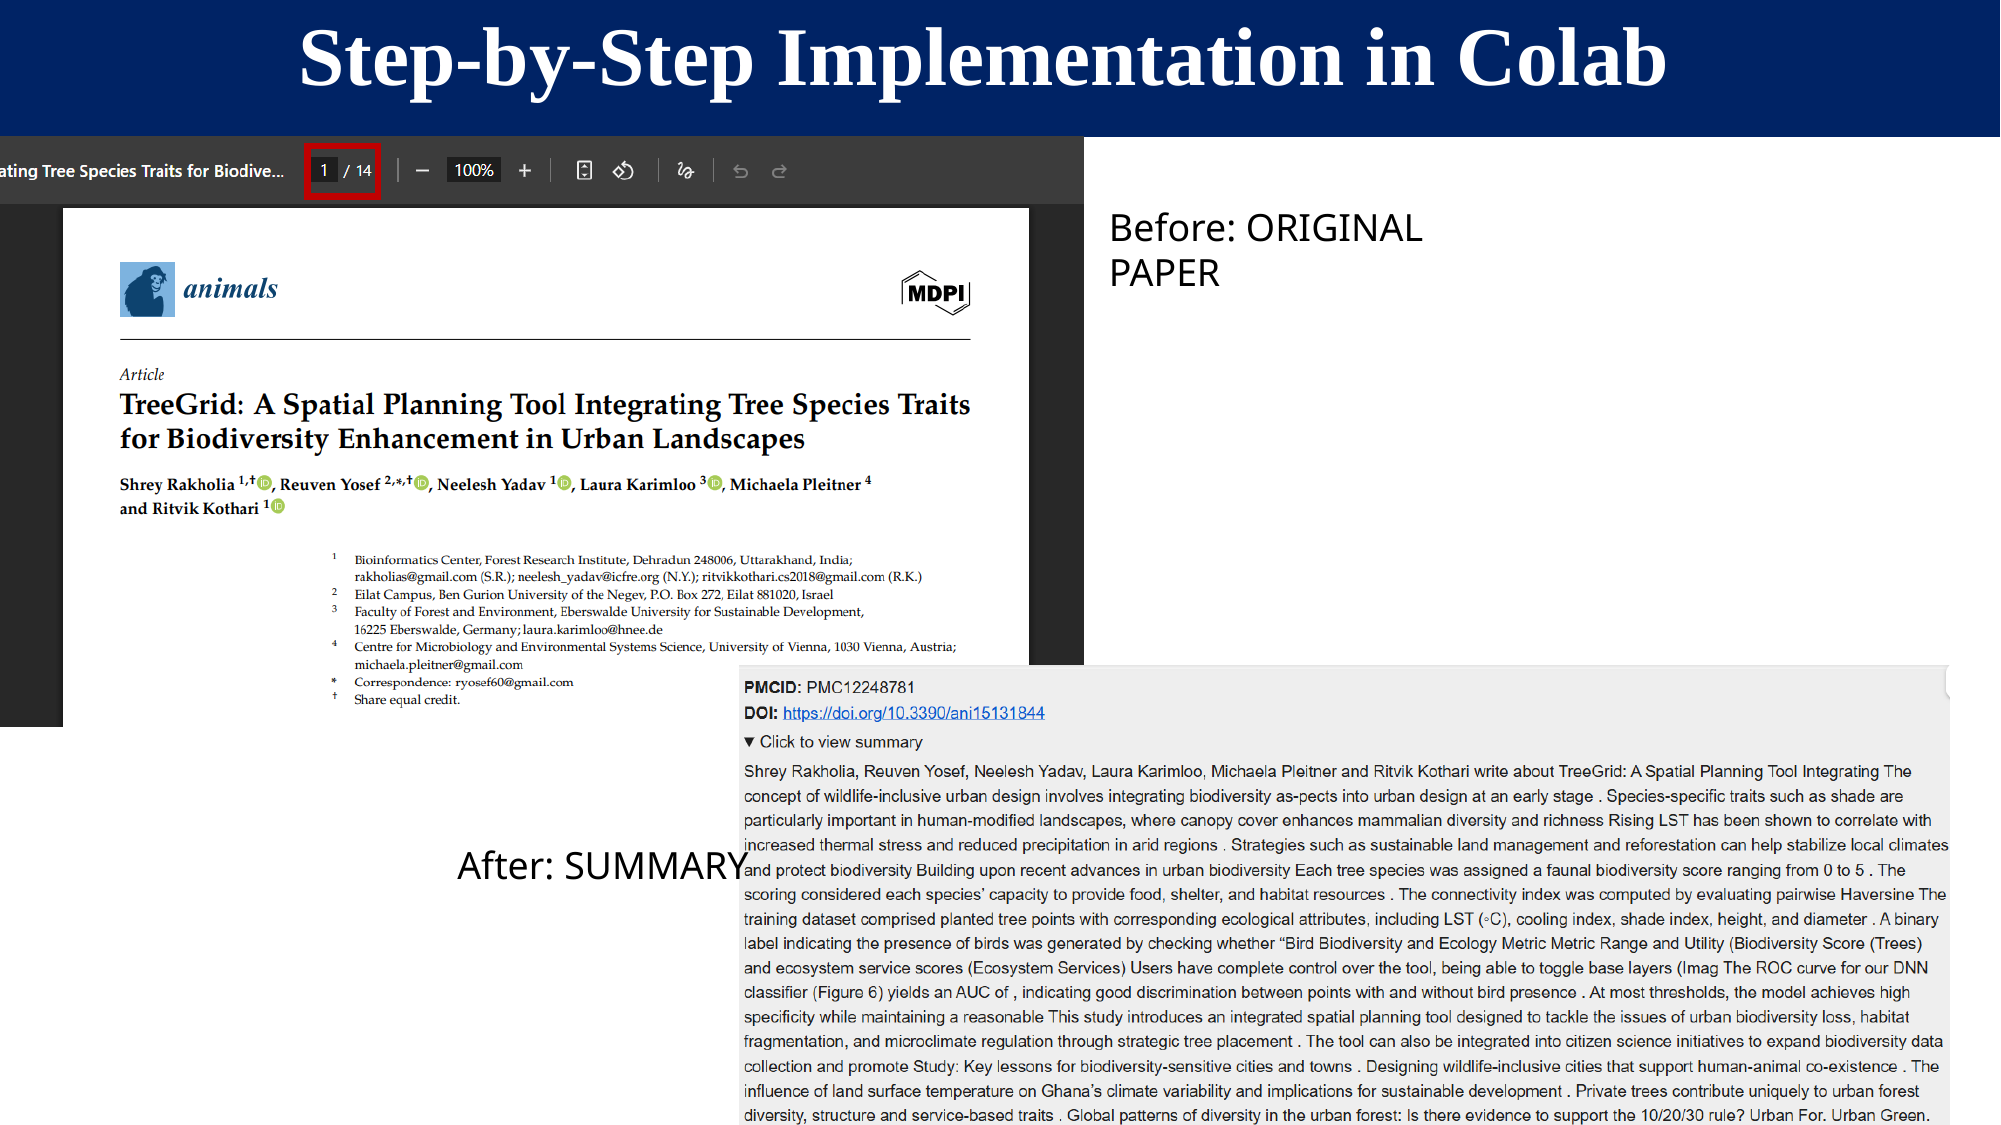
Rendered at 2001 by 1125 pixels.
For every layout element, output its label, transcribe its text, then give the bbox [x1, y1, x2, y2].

picture [0, 0, 2000, 1125]
title Step-by-Step Implementation in Colab [1085, 137, 1864, 146]
text_box After: SUMMARY [442, 834, 738, 895]
text_box Before: ORIGINAL PAPER [1094, 196, 1537, 302]
